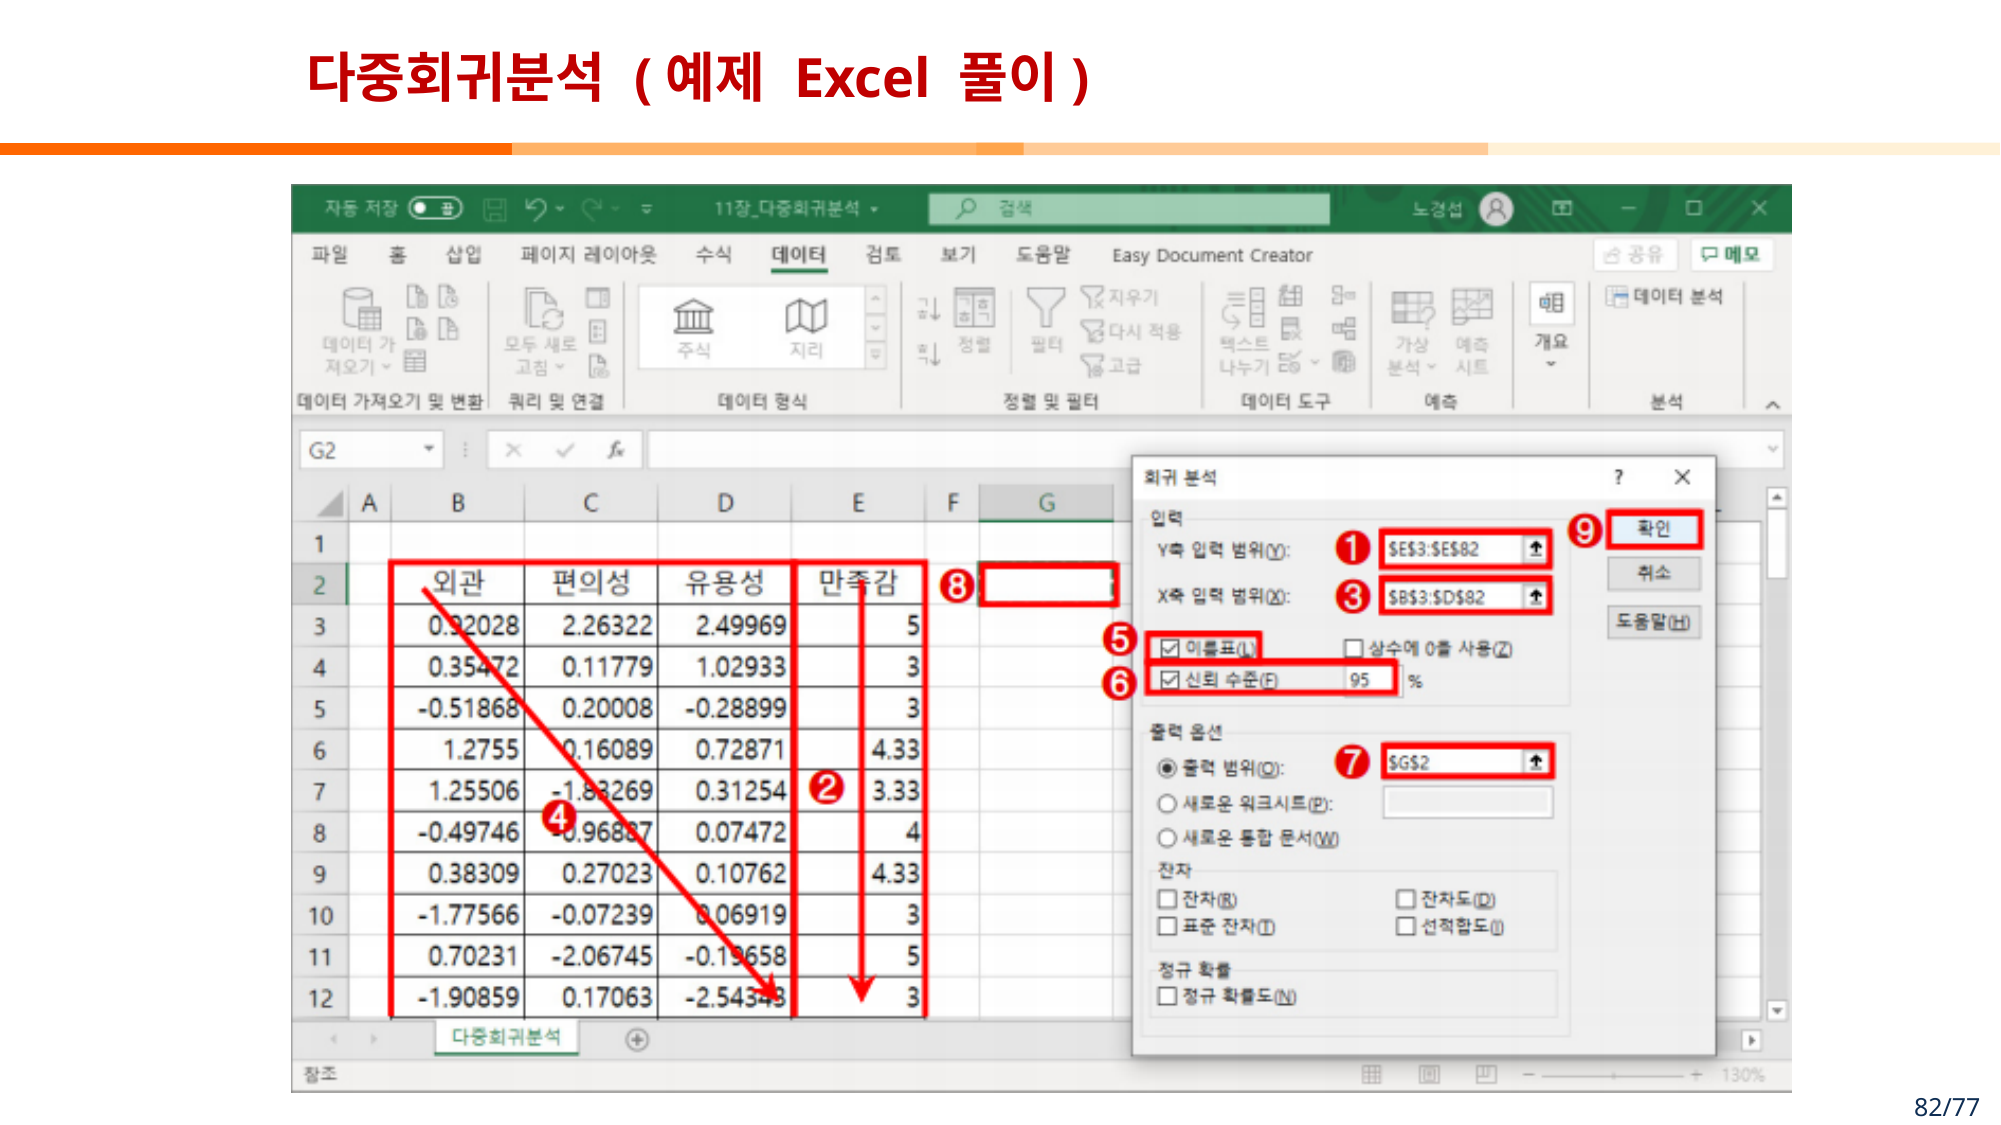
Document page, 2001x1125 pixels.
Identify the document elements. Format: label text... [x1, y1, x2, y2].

picture [290, 184, 1792, 1093]
title 다중회귀분석 (예제 Excel 풀이) [291, 31, 1686, 122]
